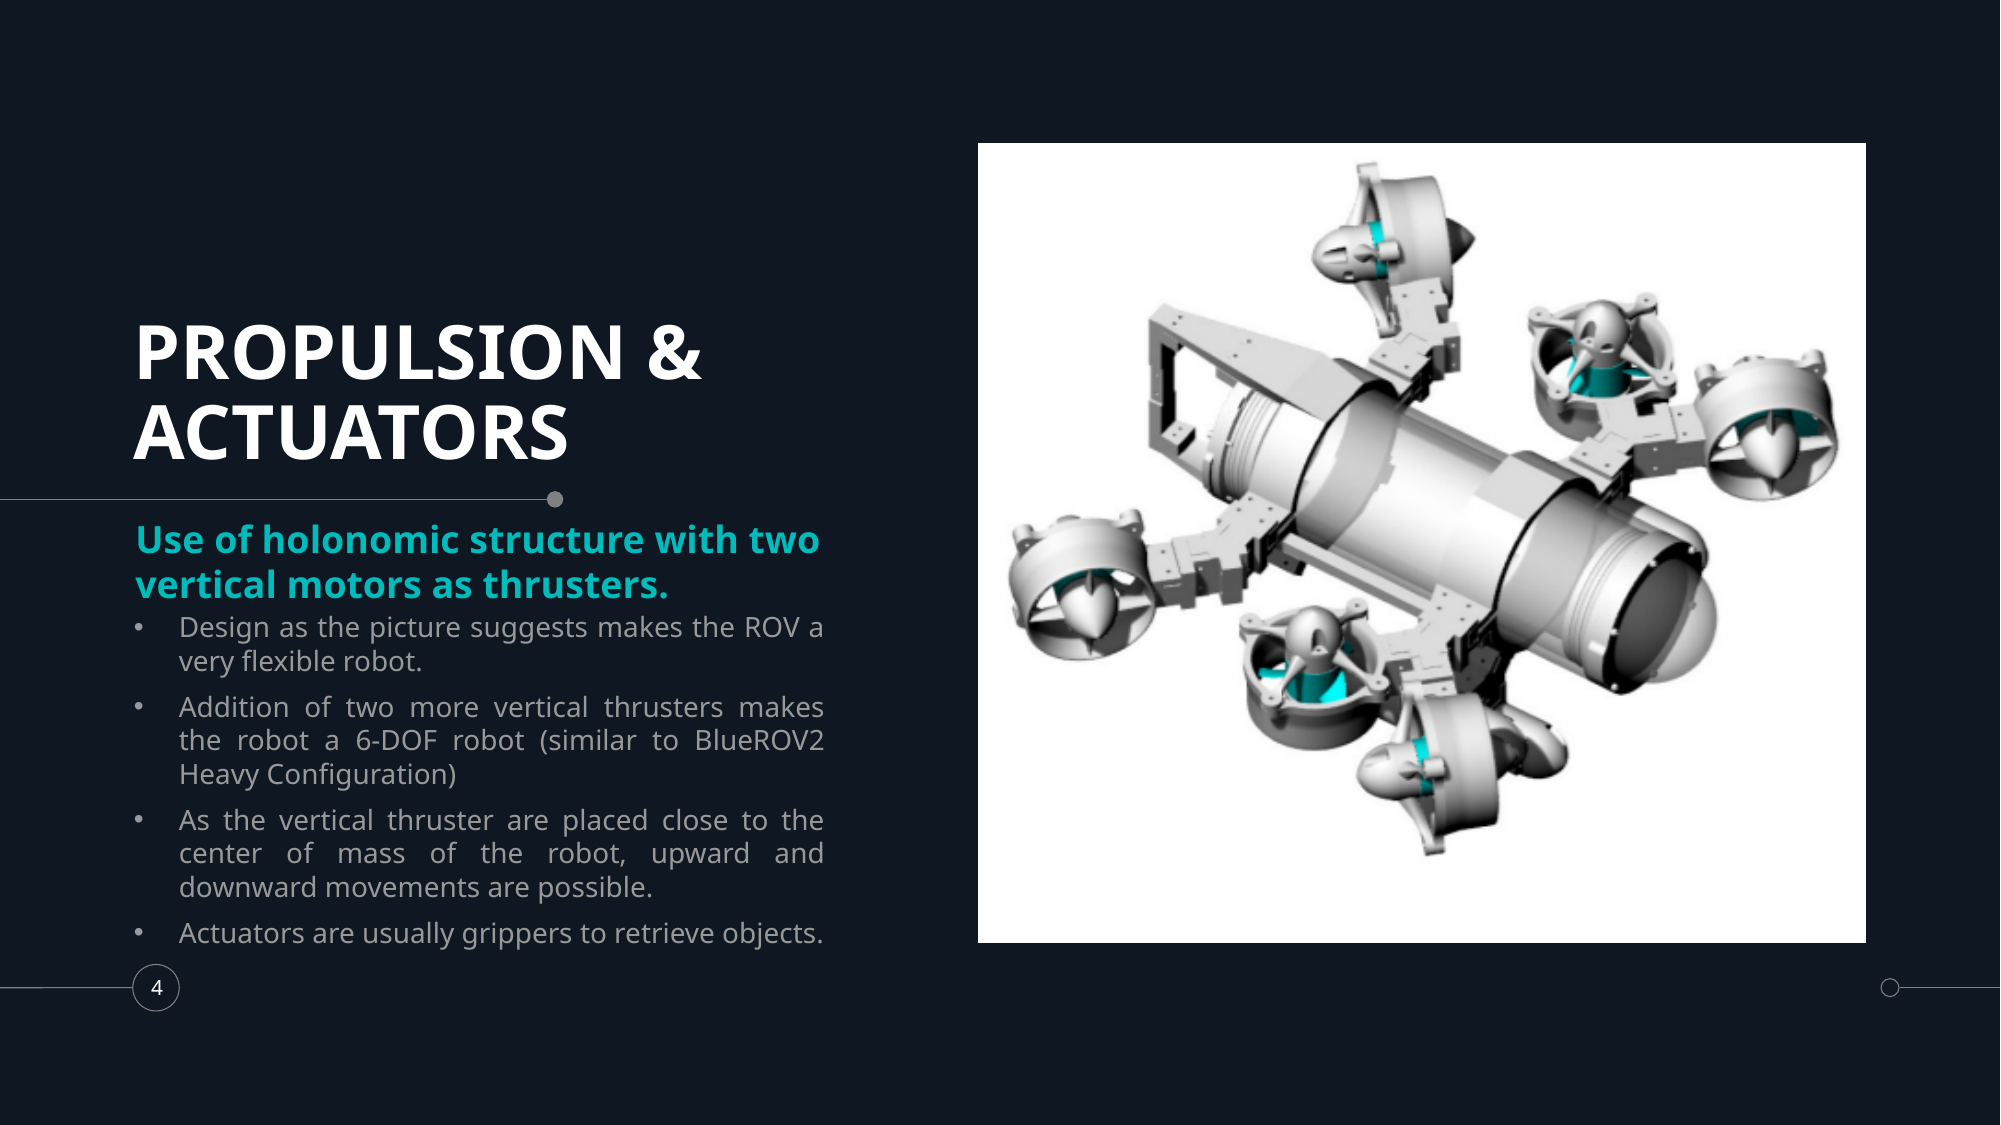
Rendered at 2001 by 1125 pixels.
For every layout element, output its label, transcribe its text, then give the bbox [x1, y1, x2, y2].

list Use of holonomic structure with two vertical motors as thrusters. [135, 515, 826, 609]
slide_number 4 [127, 964, 186, 1014]
picture [978, 143, 1866, 943]
list Design as the picture suggests makes the ROV a very flexible robot. Addition of two more vertical thrusters makes the robot a 6-DOF robot (similar to BlueROV2 Heavy Configuration) As the vertical thruster are placed close to the center of mass of the robot, upward and downward movements are possible. Actuators are usually grippers to retrieve objects. [133, 609, 826, 977]
title PROPULSION & ACTUATORS [133, 260, 958, 477]
